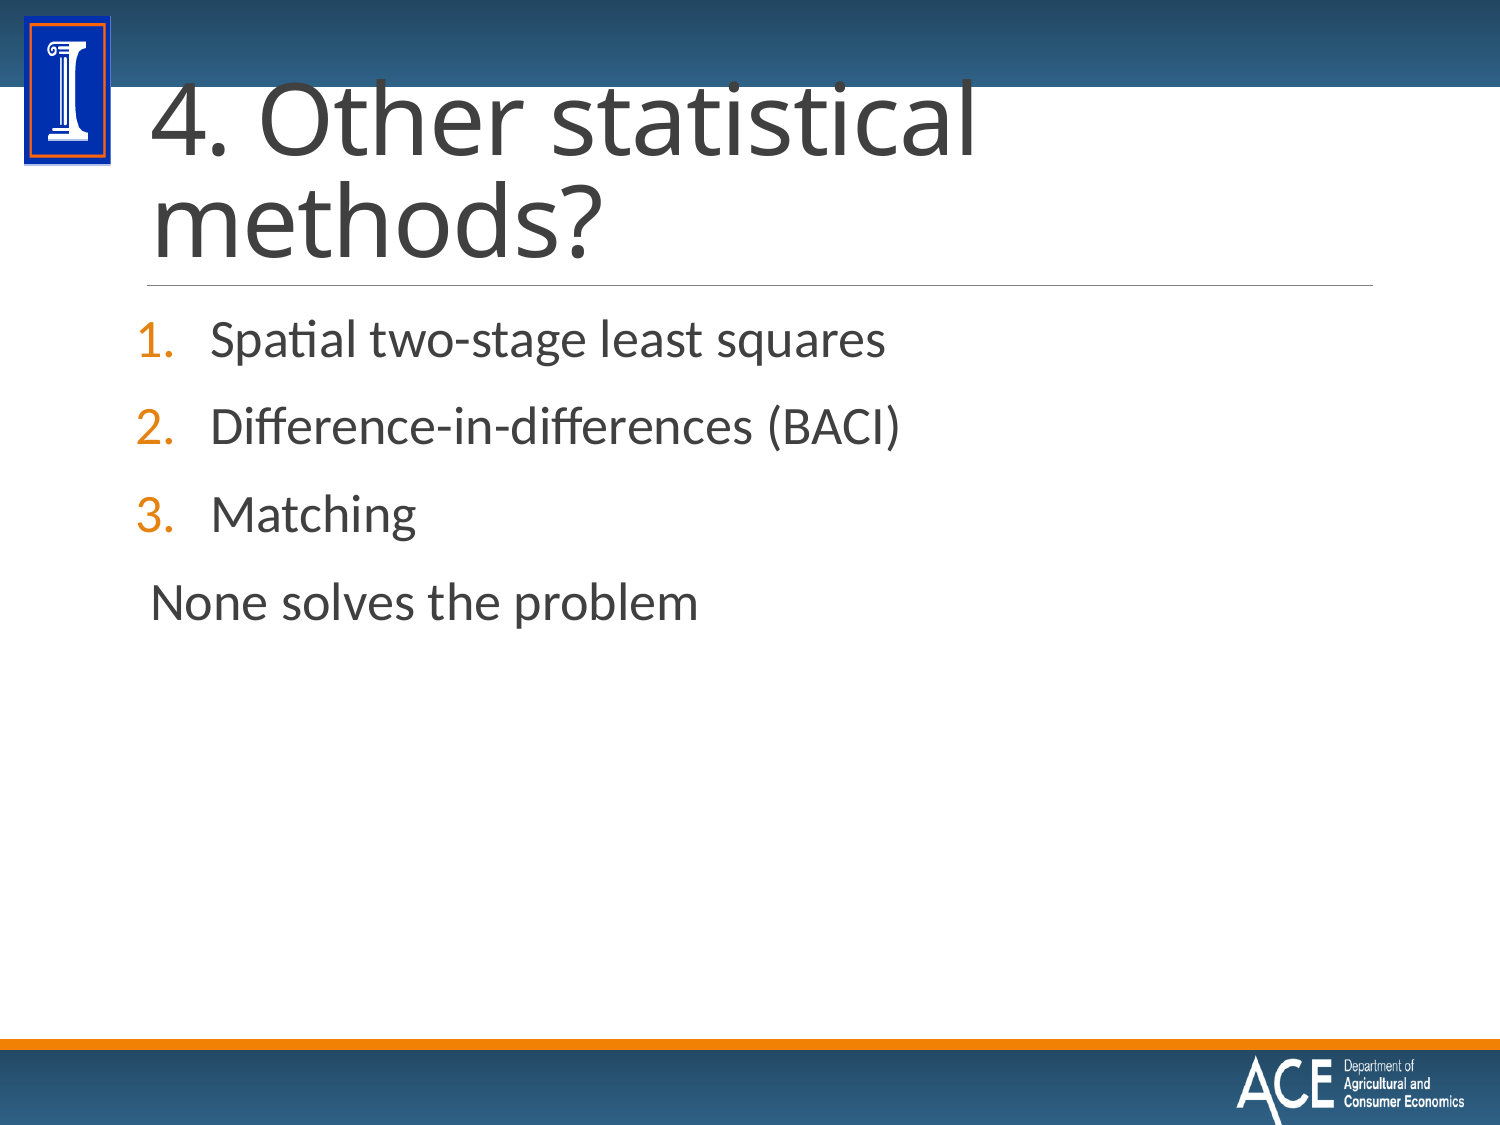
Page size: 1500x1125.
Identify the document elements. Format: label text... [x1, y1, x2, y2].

list Spatial two-stage least squares Difference-in-differences (BACI) Matching None solves the problem [135, 302, 1373, 963]
picture [1236, 1055, 1464, 1125]
picture [24, 16, 111, 166]
title 4. Other statistical methods? [135, 47, 1373, 285]
